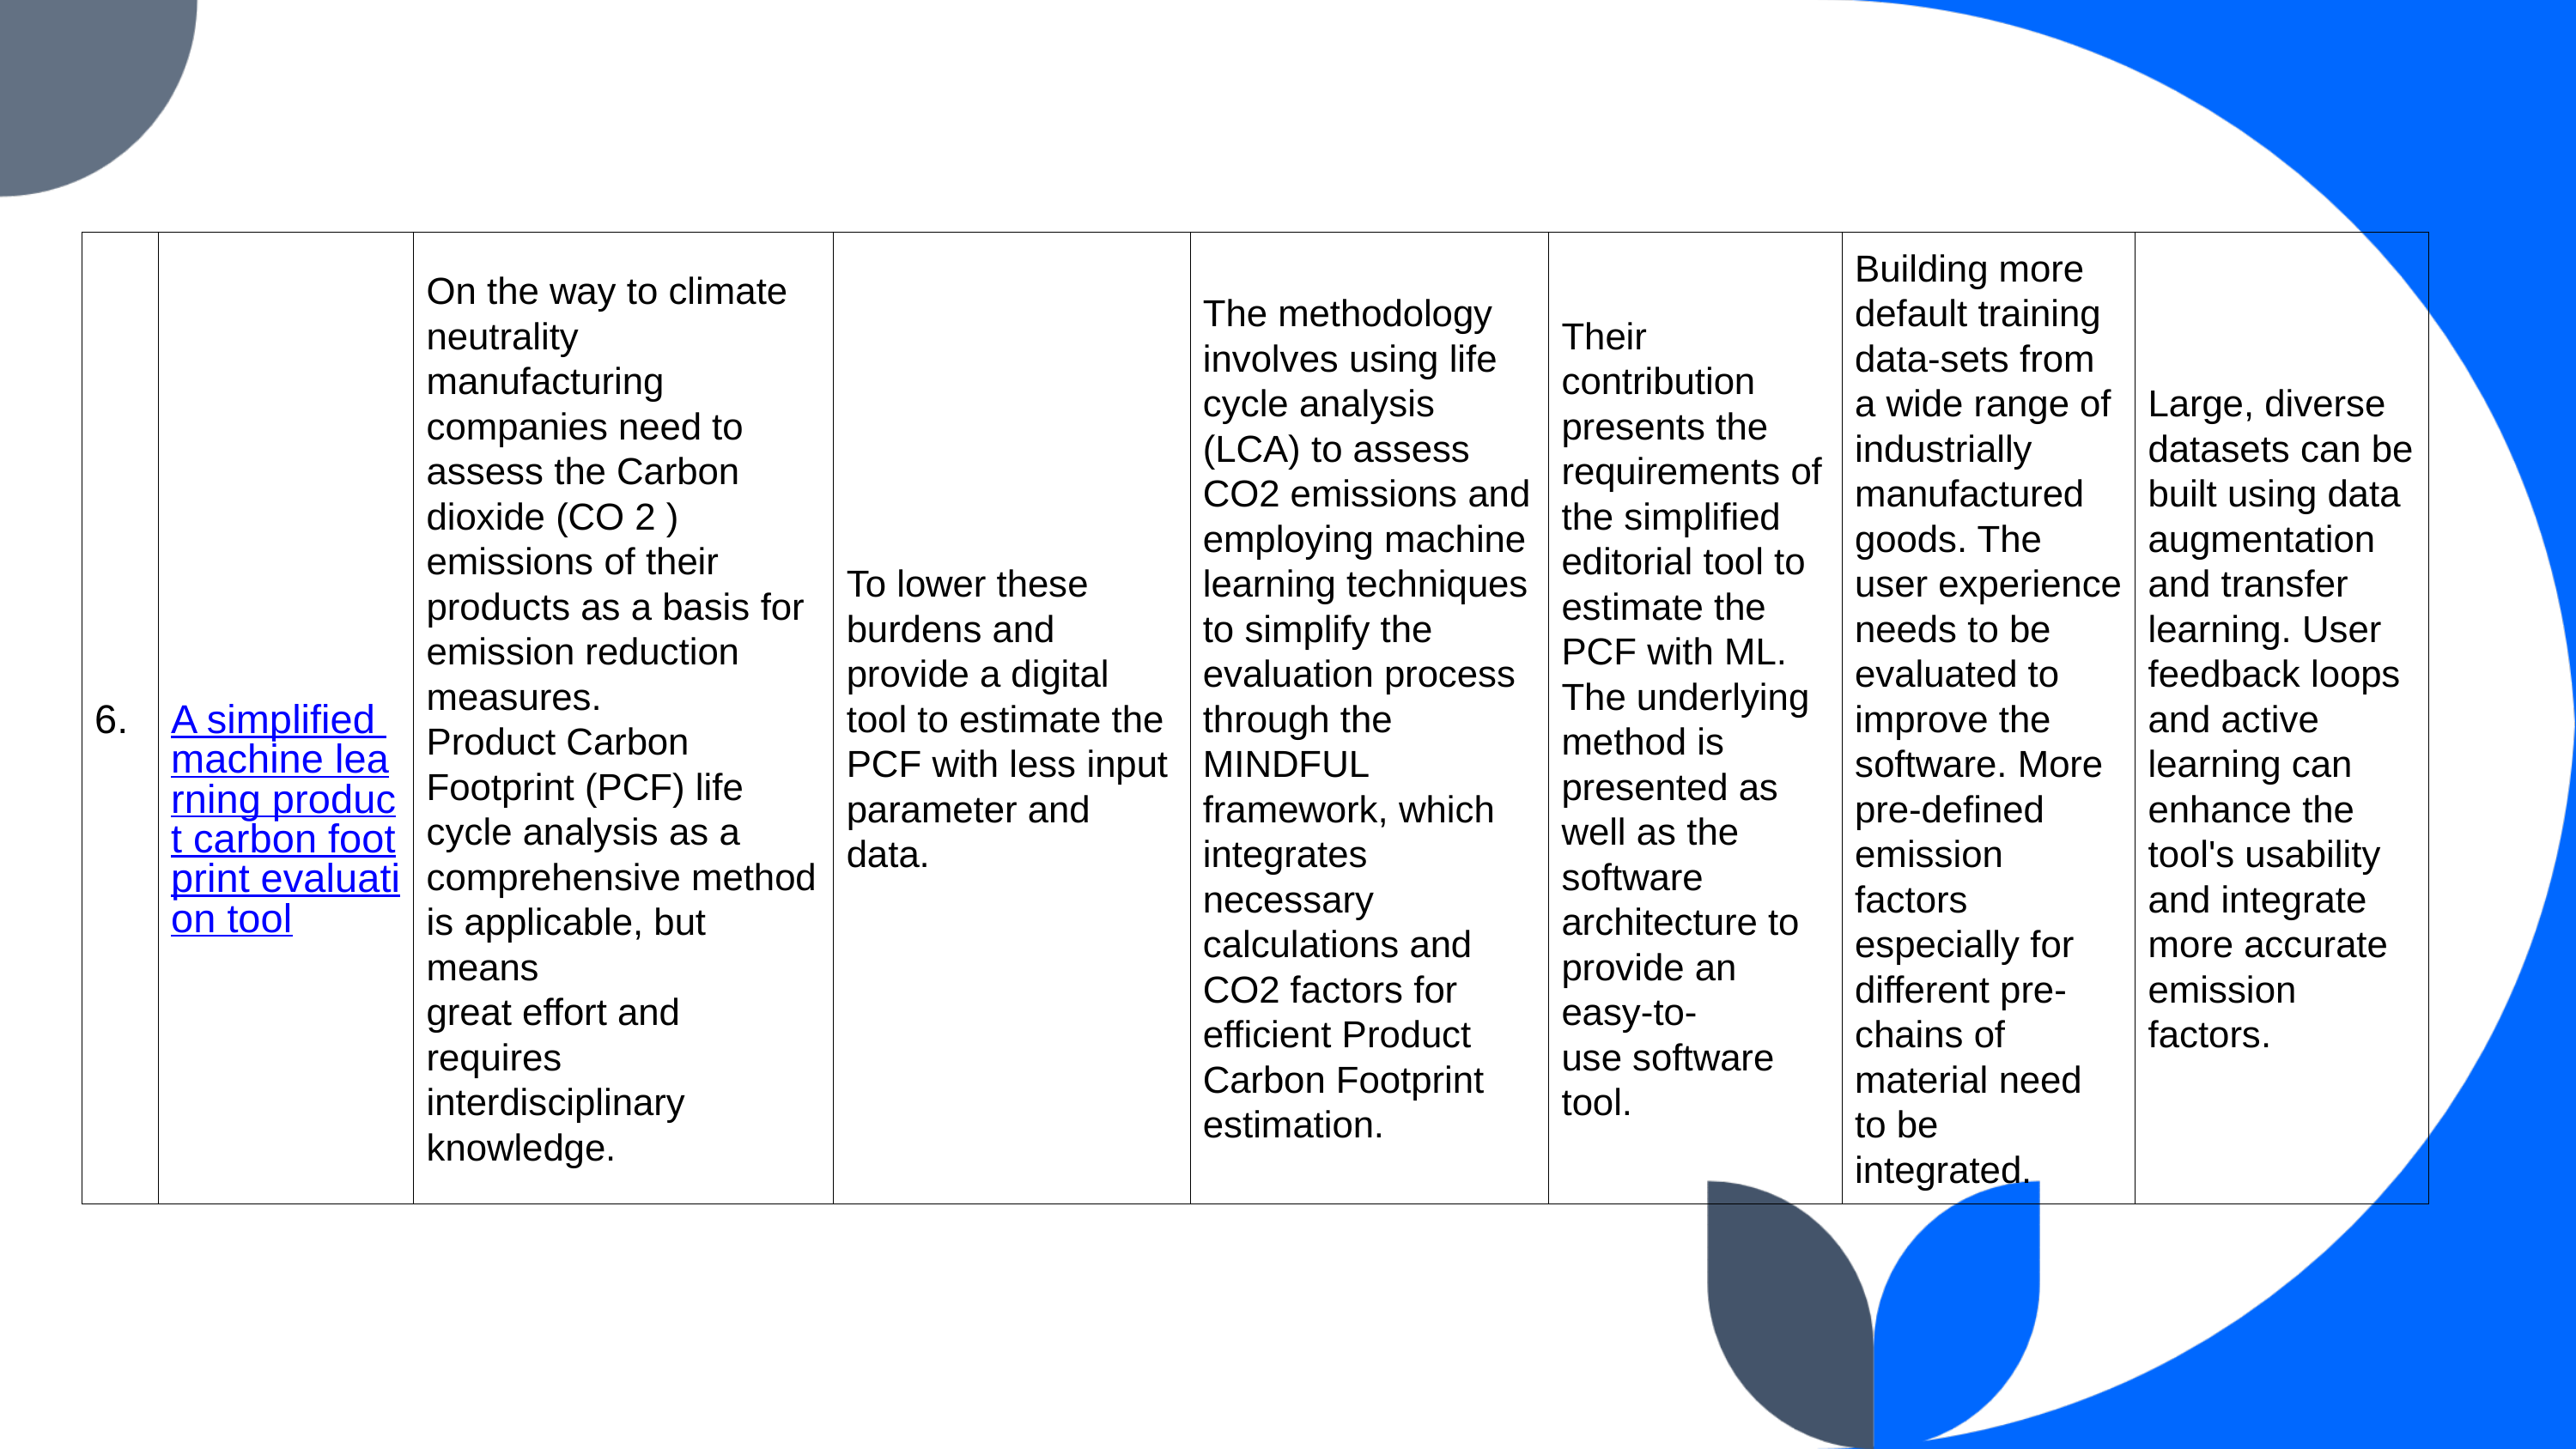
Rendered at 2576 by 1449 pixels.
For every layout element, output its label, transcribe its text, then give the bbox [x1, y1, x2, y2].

text_box [0, 0, 2576, 1449]
table_header Building more default training data-sets from a wide range of industrially manufactured goods. The user experience needs to be evaluated to improve the software. More pre-defined emission factors especially for different pre-chains of material need to be integrated. [1843, 233, 2135, 1203]
table_header To lower these burdens and provide a digital tool to estimate the PCF with less input parameter and data. [834, 233, 1190, 1203]
table_header Their contribution presents the requirements of the simplified editorial tool to estimate the PCF with ML. The underlying method is presented as well as the software architecture to provide an easy-to- use software tool. [1549, 233, 1842, 1203]
table_header The methodology involves using life cycle analysis (LCA) to assess CO2 emissions and employing machine learning techniques to simplify the evaluation process through the MINDFUL framework, which integrates necessary calculations and CO2 factors for efficient Product Carbon Footprint estimation. [1191, 233, 1548, 1203]
table_header Large, diverse datasets can be built using data augmentation and transfer learning. User feedback loops and active learning can enhance the tool's usability and integrate more accurate emission factors. [2136, 233, 2428, 1203]
table_header On the way to climate neutrality manufacturing companies need to assess the Carbon dioxide (CO 2 ) emissions of their products as a basis for emission reduction measures. Product Carbon Footprint (PCF) life cycle analysis as a comprehensive method is applicable, but means great effort and requires interdisciplinary knowledge. [414, 233, 833, 1203]
table_header 6. [82, 233, 158, 1203]
table_header A simplified machine learning product carbon footprint evaluation tool [159, 233, 413, 1203]
